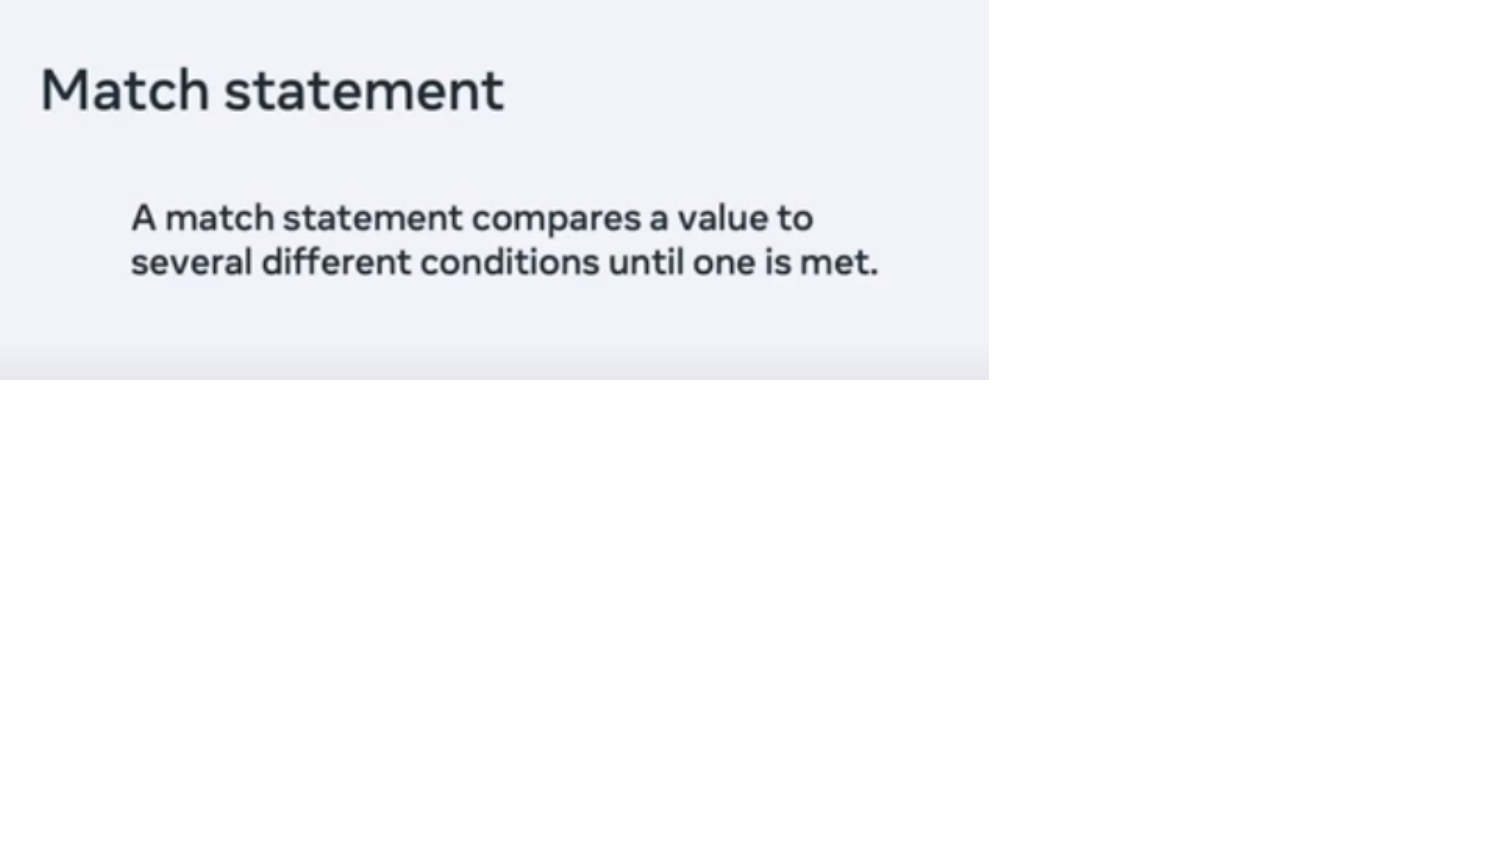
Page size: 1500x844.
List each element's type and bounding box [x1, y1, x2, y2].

picture [0, 0, 990, 380]
